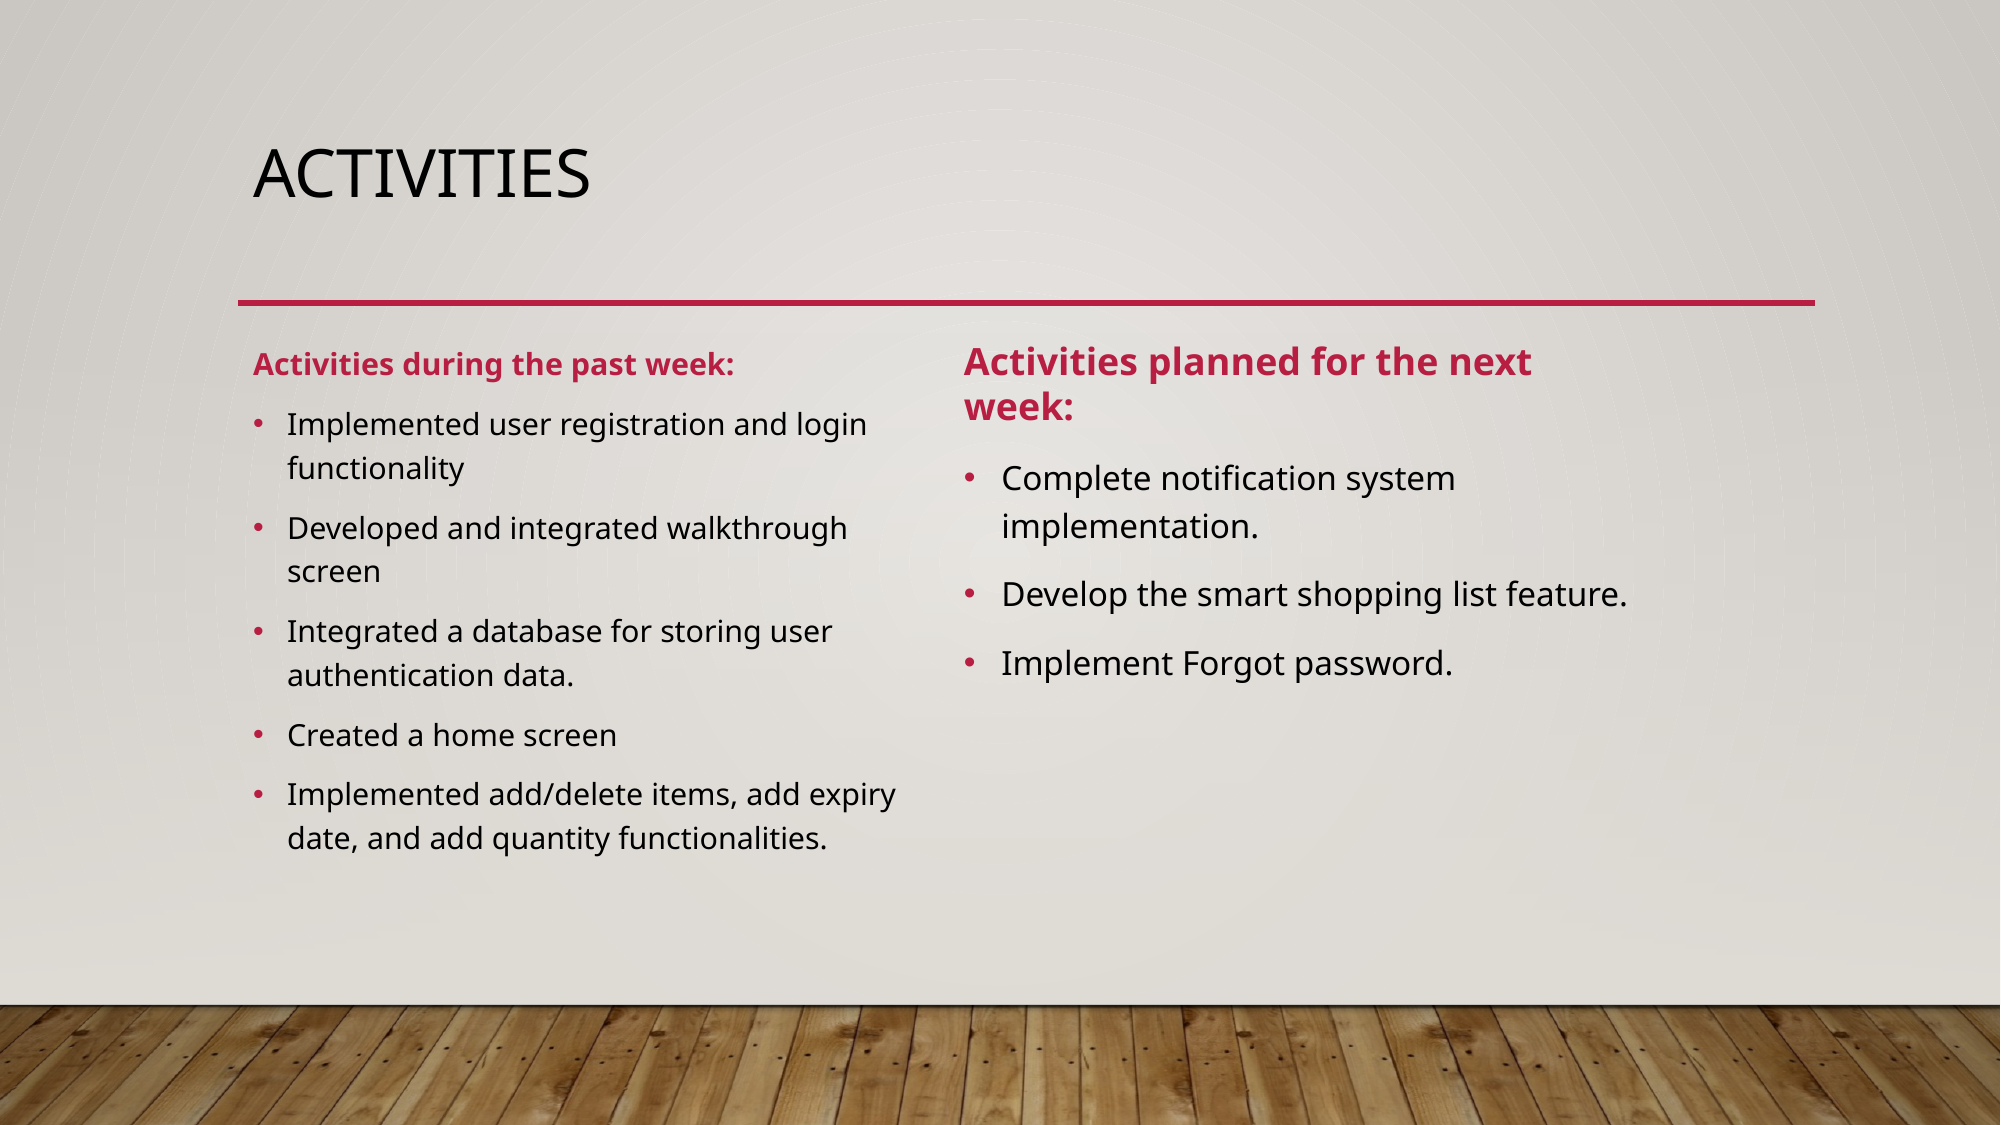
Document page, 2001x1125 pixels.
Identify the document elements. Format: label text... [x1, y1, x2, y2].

title Activities [238, 131, 1814, 305]
list Activities during the past week: Implemented user registration and login functionality Developed and integrated walkthrough screen Integrated a database for storing user authentication data. Created a home screen Implemented add/delete items, add expiry date, and add quantity functionalities. [238, 330, 930, 897]
picture [0, 1005, 2000, 1125]
text_box Activities planned for the next week: Complete notification system implementation. Develop the smart shopping list feature. Implement Forgot password. [949, 330, 1668, 897]
